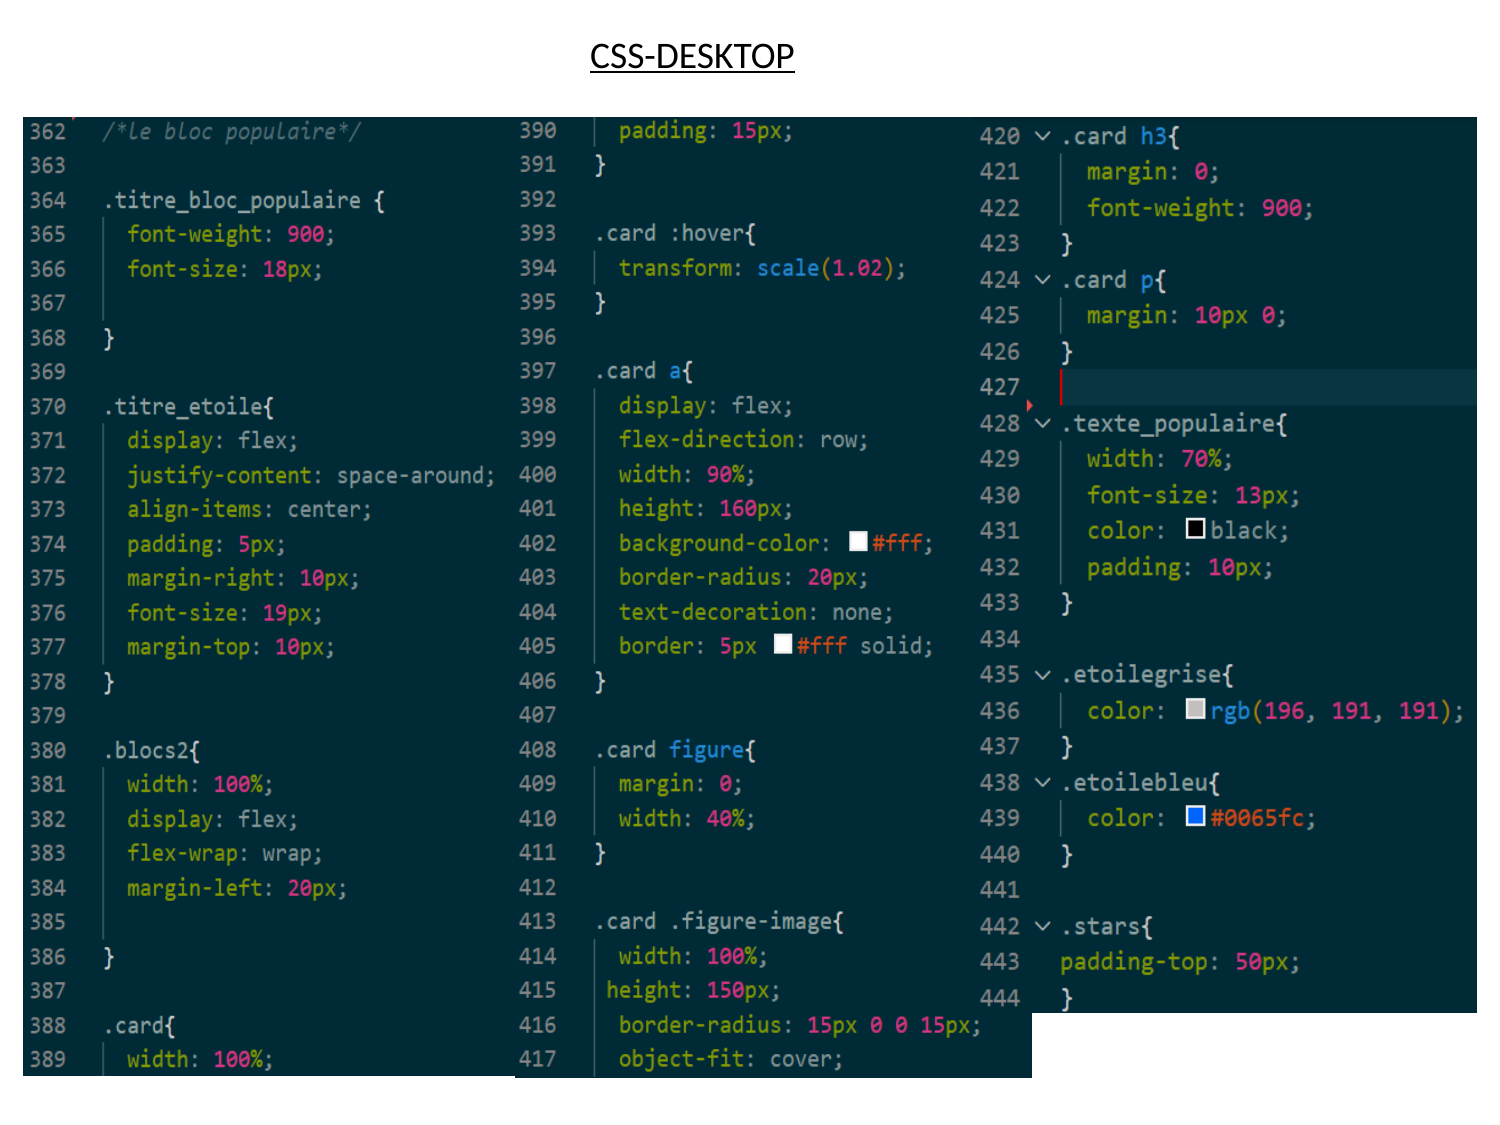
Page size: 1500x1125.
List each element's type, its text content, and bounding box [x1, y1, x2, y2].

picture [1360, 702, 1371, 719]
picture [314, 196, 323, 208]
picture [709, 982, 730, 997]
picture [658, 534, 668, 551]
picture [31, 536, 40, 552]
picture [683, 779, 693, 791]
picture [214, 196, 225, 208]
picture [645, 539, 655, 551]
picture [31, 124, 40, 139]
picture [31, 501, 40, 517]
picture [31, 467, 40, 483]
picture [520, 604, 531, 619]
picture [1102, 132, 1113, 144]
picture [995, 450, 1006, 466]
picture [834, 260, 844, 275]
picture [56, 811, 64, 820]
picture [809, 1017, 819, 1032]
picture [1254, 700, 1261, 724]
picture [981, 666, 993, 682]
picture [56, 157, 65, 173]
picture [1225, 463, 1231, 470]
picture [1129, 773, 1139, 790]
picture [1009, 559, 1019, 575]
picture [733, 396, 744, 413]
picture [995, 378, 1006, 395]
picture [1195, 163, 1207, 179]
picture [43, 261, 53, 276]
picture [1027, 400, 1033, 411]
picture [290, 505, 298, 517]
picture [141, 500, 150, 517]
picture [796, 1055, 806, 1066]
picture [1089, 132, 1099, 144]
picture [1009, 738, 1019, 754]
picture [240, 536, 249, 552]
picture [31, 570, 40, 585]
picture [520, 673, 543, 688]
picture [1116, 922, 1139, 934]
picture [31, 330, 40, 345]
picture [1075, 778, 1086, 790]
picture [533, 604, 556, 619]
picture [758, 126, 769, 143]
picture [872, 608, 881, 619]
picture [671, 396, 680, 413]
picture [546, 1051, 555, 1066]
picture [1169, 491, 1179, 503]
picture [1168, 953, 1179, 969]
picture [43, 776, 53, 792]
picture [1279, 702, 1304, 719]
picture [980, 378, 993, 395]
picture [190, 815, 199, 827]
picture [31, 776, 40, 792]
picture [277, 815, 286, 827]
picture [533, 329, 543, 344]
picture [31, 295, 40, 310]
picture [771, 573, 780, 584]
picture [31, 811, 40, 827]
picture [1250, 563, 1260, 575]
picture [56, 501, 65, 517]
picture [253, 810, 261, 827]
picture [1009, 918, 1019, 934]
picture [887, 637, 896, 653]
picture [1183, 450, 1194, 466]
picture [141, 436, 150, 448]
picture [980, 522, 993, 538]
picture [228, 402, 236, 414]
picture [202, 436, 212, 453]
picture [1116, 670, 1125, 682]
picture [165, 1051, 175, 1067]
picture [1009, 881, 1019, 898]
picture [980, 415, 993, 431]
picture [165, 402, 175, 414]
picture [1266, 809, 1276, 826]
picture [240, 225, 249, 242]
picture [1237, 419, 1247, 431]
picture [165, 261, 175, 277]
picture [166, 436, 176, 453]
picture [644, 465, 667, 482]
picture [43, 880, 66, 895]
picture [191, 191, 200, 208]
picture [644, 981, 667, 1002]
picture [1115, 521, 1126, 538]
picture [227, 849, 237, 865]
picture [31, 914, 40, 929]
picture [190, 574, 199, 585]
picture [657, 504, 668, 521]
picture [783, 1055, 794, 1066]
picture [995, 343, 1006, 359]
picture [534, 1051, 543, 1066]
picture [252, 402, 261, 414]
picture [980, 343, 993, 359]
picture [141, 192, 150, 208]
picture [708, 917, 730, 934]
picture [646, 401, 655, 413]
picture [1115, 311, 1126, 323]
picture [520, 811, 531, 826]
picture [202, 471, 212, 488]
picture [683, 401, 692, 413]
picture [302, 191, 310, 208]
picture [56, 261, 65, 276]
picture [633, 229, 643, 240]
picture [657, 1054, 668, 1066]
picture [1128, 487, 1139, 503]
picture [1168, 563, 1180, 580]
picture [179, 742, 188, 758]
picture [996, 307, 1006, 323]
picture [1075, 670, 1086, 682]
picture [810, 637, 847, 653]
picture [609, 229, 617, 240]
picture [1186, 698, 1205, 719]
picture [226, 1050, 263, 1067]
picture [326, 196, 335, 208]
picture [980, 594, 993, 610]
picture [1225, 701, 1249, 724]
picture [759, 435, 768, 447]
picture [56, 914, 65, 929]
picture [1102, 275, 1113, 287]
picture [43, 811, 53, 827]
picture [981, 200, 993, 216]
picture [981, 990, 1020, 1006]
picture [534, 879, 543, 895]
picture [1212, 707, 1222, 718]
picture [862, 642, 870, 653]
picture [56, 820, 65, 827]
picture [534, 948, 543, 964]
picture [1087, 198, 1126, 216]
picture [996, 487, 1006, 503]
picture [996, 559, 1006, 575]
picture [1239, 526, 1249, 538]
picture [695, 126, 706, 143]
picture [1186, 518, 1205, 538]
picture [533, 535, 543, 551]
picture [31, 880, 40, 895]
picture [1129, 957, 1139, 969]
picture [546, 844, 555, 860]
picture [1456, 715, 1462, 722]
picture [745, 917, 756, 929]
picture [809, 569, 819, 584]
picture [758, 1021, 768, 1032]
picture [873, 642, 884, 653]
picture [215, 230, 224, 242]
picture [128, 810, 138, 827]
picture [1076, 132, 1085, 144]
picture [1182, 778, 1193, 790]
picture [1102, 557, 1139, 575]
picture [301, 570, 311, 585]
picture [1197, 670, 1206, 682]
picture [153, 436, 162, 448]
picture [732, 1051, 743, 1066]
picture [620, 1016, 643, 1032]
picture [215, 574, 225, 585]
picture [141, 127, 151, 139]
picture [1075, 415, 1085, 431]
picture [533, 225, 543, 240]
picture [1036, 671, 1051, 679]
picture [1008, 128, 1019, 144]
picture [520, 913, 531, 928]
picture [1195, 449, 1221, 467]
picture [820, 569, 844, 589]
picture [227, 574, 236, 585]
picture [1195, 491, 1207, 503]
picture [772, 1055, 780, 1066]
picture [1101, 706, 1113, 719]
picture [1442, 700, 1450, 724]
picture [981, 559, 993, 575]
picture [412, 471, 421, 483]
picture [153, 884, 163, 895]
picture [1009, 702, 1019, 719]
picture [56, 226, 65, 241]
picture [520, 638, 543, 653]
picture [1062, 736, 1072, 759]
picture [911, 637, 921, 653]
picture [646, 504, 655, 516]
picture [733, 642, 744, 658]
picture [980, 271, 993, 287]
picture [671, 465, 680, 482]
picture [314, 127, 324, 139]
picture [808, 264, 818, 275]
picture [1115, 957, 1126, 969]
picture [520, 948, 531, 964]
picture [645, 435, 655, 447]
picture [43, 226, 53, 241]
picture [995, 415, 1006, 431]
picture [520, 500, 531, 516]
picture [671, 947, 680, 964]
picture [289, 880, 299, 895]
picture [153, 505, 162, 517]
picture [31, 432, 40, 448]
picture [128, 260, 162, 277]
picture [375, 191, 384, 213]
picture [646, 568, 667, 584]
picture [546, 673, 556, 688]
picture [746, 1021, 755, 1032]
picture [240, 810, 250, 827]
picture [695, 746, 717, 762]
picture [190, 609, 199, 620]
picture [981, 307, 993, 323]
picture [947, 1021, 957, 1037]
picture [1156, 773, 1167, 790]
picture [596, 155, 605, 177]
picture [671, 779, 680, 791]
picture [745, 431, 755, 447]
picture [1089, 918, 1099, 934]
picture [1087, 454, 1112, 467]
picture [226, 775, 263, 792]
picture [707, 809, 745, 826]
picture [153, 471, 162, 483]
picture [834, 608, 843, 619]
picture [189, 230, 212, 242]
picture [1142, 127, 1152, 144]
picture [1128, 311, 1152, 328]
picture [152, 849, 163, 860]
picture [645, 741, 655, 757]
picture [277, 436, 286, 448]
picture [822, 1055, 831, 1066]
picture [129, 505, 138, 517]
picture [276, 471, 286, 483]
picture [1009, 235, 1019, 251]
picture [720, 608, 744, 620]
picture [226, 230, 237, 247]
picture [770, 539, 781, 551]
picture [56, 330, 65, 345]
picture [935, 1017, 944, 1032]
picture [129, 196, 138, 208]
picture [521, 191, 530, 207]
picture [31, 192, 40, 208]
picture [56, 776, 65, 792]
picture [671, 1054, 680, 1066]
picture [644, 809, 667, 826]
picture [1266, 702, 1277, 719]
picture [43, 1051, 53, 1067]
picture [226, 642, 237, 654]
picture [734, 917, 744, 928]
picture [1088, 813, 1099, 826]
picture [289, 849, 298, 860]
picture [165, 467, 175, 483]
picture [351, 505, 360, 516]
picture [670, 539, 718, 556]
picture [521, 260, 530, 275]
picture [31, 639, 40, 654]
picture [546, 1017, 556, 1032]
picture [251, 127, 262, 144]
picture [980, 881, 1007, 897]
picture [609, 745, 617, 757]
picture [165, 535, 175, 552]
picture [520, 775, 543, 791]
picture [376, 471, 384, 483]
picture [141, 471, 150, 483]
picture [1181, 957, 1207, 975]
picture [996, 235, 1006, 251]
picture [996, 738, 1006, 754]
picture [633, 121, 667, 138]
picture [770, 126, 781, 138]
picture [758, 573, 768, 584]
picture [872, 260, 882, 275]
picture [44, 674, 53, 689]
picture [289, 127, 299, 139]
picture [520, 535, 531, 551]
picture [658, 401, 668, 418]
picture [1263, 419, 1274, 431]
picture [980, 953, 1007, 969]
picture [1087, 486, 1126, 503]
picture [226, 879, 250, 895]
picture [720, 947, 757, 964]
picture [981, 809, 993, 826]
picture [783, 608, 806, 620]
picture [56, 432, 65, 448]
picture [1281, 535, 1287, 542]
picture [203, 399, 212, 414]
picture [533, 569, 543, 584]
picture [31, 226, 40, 241]
picture [1401, 702, 1425, 719]
picture [116, 399, 125, 414]
picture [178, 775, 187, 792]
picture [1102, 922, 1112, 934]
picture [995, 271, 1006, 288]
picture [1101, 670, 1113, 682]
picture [1169, 126, 1179, 149]
picture [1196, 778, 1206, 790]
picture [1088, 706, 1099, 719]
picture [633, 366, 643, 378]
picture [809, 1055, 819, 1066]
picture [534, 811, 543, 826]
picture [771, 264, 780, 275]
picture [1186, 806, 1205, 826]
picture [658, 264, 667, 275]
picture [263, 467, 273, 483]
picture [56, 467, 65, 483]
picture [239, 127, 250, 139]
picture [1292, 500, 1298, 507]
picture [226, 505, 261, 517]
picture [56, 845, 65, 860]
picture [128, 604, 162, 620]
picture [1266, 521, 1276, 538]
picture [533, 363, 543, 378]
picture [695, 401, 706, 418]
picture [746, 224, 755, 245]
picture [1101, 526, 1113, 538]
picture [733, 435, 743, 447]
picture [1101, 813, 1113, 826]
picture [696, 435, 705, 447]
picture [534, 1017, 543, 1032]
picture [521, 156, 530, 172]
picture [203, 265, 212, 277]
picture [708, 1021, 718, 1032]
picture [152, 775, 162, 792]
picture [338, 574, 347, 585]
picture [166, 746, 175, 758]
picture [521, 225, 530, 240]
picture [1009, 450, 1019, 466]
picture [1292, 966, 1298, 973]
picture [520, 879, 531, 895]
picture [239, 431, 250, 448]
picture [1007, 271, 1020, 287]
picture [1142, 670, 1153, 682]
picture [44, 707, 53, 723]
picture [226, 265, 237, 277]
picture [1089, 275, 1099, 288]
picture [301, 849, 311, 865]
picture [289, 471, 298, 483]
picture [796, 259, 805, 275]
picture [1101, 778, 1113, 790]
picture [253, 431, 261, 448]
picture [1088, 563, 1100, 580]
picture [31, 949, 40, 964]
picture [633, 539, 642, 551]
picture [546, 982, 555, 997]
picture [1156, 311, 1166, 323]
picture [1170, 773, 1179, 790]
picture [758, 539, 768, 551]
picture [1196, 307, 1207, 323]
picture [326, 127, 335, 139]
picture [996, 128, 1006, 144]
picture [609, 917, 617, 929]
picture [203, 191, 212, 208]
picture [733, 500, 769, 521]
picture [981, 631, 993, 647]
picture [1062, 233, 1072, 256]
picture [128, 431, 138, 448]
picture [534, 913, 543, 929]
picture [1209, 307, 1234, 328]
picture [1089, 666, 1099, 682]
picture [264, 127, 274, 139]
picture [873, 534, 922, 551]
picture [1115, 701, 1126, 719]
picture [621, 366, 630, 378]
picture [131, 122, 137, 139]
picture [774, 634, 792, 653]
picture [721, 500, 731, 516]
picture [128, 1055, 150, 1067]
picture [770, 435, 781, 447]
picture [546, 742, 556, 757]
picture [1075, 952, 1112, 969]
picture [734, 122, 744, 138]
picture [1036, 275, 1050, 284]
picture [44, 536, 53, 551]
picture [300, 880, 323, 900]
picture [783, 917, 805, 929]
picture [533, 294, 543, 309]
picture [301, 609, 310, 620]
picture [619, 1050, 643, 1066]
picture [341, 123, 347, 132]
picture [596, 672, 605, 693]
picture [1308, 823, 1314, 830]
picture [520, 569, 531, 584]
picture [363, 471, 372, 483]
picture [683, 746, 692, 757]
picture [721, 1016, 743, 1032]
picture [797, 638, 809, 653]
picture [695, 264, 731, 275]
picture [980, 163, 993, 179]
picture [1128, 706, 1153, 719]
picture [521, 294, 530, 309]
picture [117, 741, 126, 758]
picture [771, 504, 781, 516]
picture [1062, 988, 1072, 1011]
picture [56, 605, 65, 620]
picture [1062, 845, 1072, 867]
picture [387, 471, 397, 483]
picture [203, 609, 212, 620]
picture [56, 674, 65, 689]
picture [240, 642, 250, 659]
picture [238, 569, 261, 590]
picture [759, 401, 768, 413]
picture [56, 949, 65, 964]
picture [1254, 526, 1262, 538]
picture [885, 257, 892, 280]
picture [521, 329, 530, 344]
picture [129, 402, 138, 414]
picture [1088, 419, 1099, 431]
picture [1088, 526, 1098, 538]
picture [264, 605, 274, 620]
picture [981, 918, 1007, 934]
picture [44, 501, 53, 516]
picture [682, 430, 692, 447]
picture [846, 1021, 856, 1032]
picture [277, 849, 286, 860]
picture [1169, 670, 1180, 682]
picture [300, 467, 310, 483]
picture [128, 574, 150, 585]
picture [546, 431, 556, 447]
picture [1237, 953, 1274, 975]
picture [1156, 167, 1166, 179]
picture [55, 399, 65, 414]
picture [166, 123, 175, 139]
picture [1308, 715, 1314, 722]
picture [338, 505, 348, 517]
picture [619, 396, 630, 413]
picture [56, 1018, 65, 1033]
picture [1223, 664, 1233, 687]
picture [189, 466, 200, 483]
picture [201, 815, 212, 832]
picture [1009, 522, 1019, 538]
picture [708, 435, 730, 447]
picture [190, 436, 199, 448]
picture [1128, 526, 1153, 538]
picture [190, 402, 200, 414]
picture [670, 573, 693, 584]
picture [129, 540, 139, 557]
picture [1102, 419, 1112, 431]
picture [682, 259, 694, 275]
picture [56, 124, 65, 139]
picture [546, 707, 555, 722]
picture [128, 884, 150, 895]
picture [757, 604, 768, 620]
picture [190, 127, 200, 139]
picture [619, 814, 642, 826]
picture [747, 396, 755, 413]
picture [1076, 275, 1085, 288]
picture [1142, 563, 1152, 575]
picture [546, 294, 555, 309]
picture [533, 260, 556, 275]
picture [899, 642, 908, 653]
picture [646, 1016, 667, 1032]
picture [771, 608, 780, 620]
picture [203, 505, 212, 517]
picture [31, 1051, 40, 1067]
picture [619, 952, 642, 964]
picture [462, 471, 470, 483]
picture [980, 702, 993, 719]
picture [771, 1021, 780, 1032]
picture [31, 674, 40, 689]
picture [1087, 167, 1112, 179]
picture [521, 431, 530, 447]
picture [981, 128, 993, 144]
picture [128, 780, 150, 792]
picture [996, 702, 1006, 719]
picture [683, 361, 692, 383]
picture [834, 1021, 844, 1037]
picture [619, 779, 642, 791]
picture [289, 609, 299, 625]
picture [646, 637, 667, 653]
picture [1210, 198, 1220, 216]
picture [808, 917, 819, 934]
picture [178, 1050, 187, 1067]
picture [117, 1021, 125, 1033]
picture [56, 364, 65, 379]
picture [1183, 203, 1193, 216]
picture [227, 471, 236, 483]
picture [215, 879, 224, 895]
picture [44, 742, 53, 758]
picture [658, 435, 668, 447]
picture [251, 880, 261, 895]
picture [43, 330, 53, 345]
picture [31, 605, 40, 620]
picture [166, 815, 176, 832]
picture [759, 264, 768, 275]
picture [619, 604, 630, 620]
picture [1036, 778, 1051, 786]
picture [1209, 670, 1220, 682]
picture [277, 196, 298, 213]
picture [56, 295, 65, 310]
picture [119, 123, 126, 132]
picture [670, 642, 693, 653]
picture [44, 399, 53, 414]
picture [1142, 449, 1152, 467]
picture [683, 912, 694, 928]
picture [671, 367, 680, 378]
picture [546, 225, 555, 240]
picture [1156, 563, 1166, 575]
picture [1210, 414, 1220, 431]
picture [534, 982, 543, 997]
picture [708, 229, 718, 240]
picture [1195, 203, 1207, 221]
picture [1062, 342, 1072, 365]
picture [733, 746, 743, 757]
picture [759, 986, 768, 997]
picture [1277, 957, 1287, 969]
picture [31, 742, 40, 758]
picture [683, 224, 706, 240]
picture [980, 450, 993, 466]
picture [1009, 307, 1019, 323]
picture [1346, 702, 1358, 719]
picture [1277, 414, 1287, 436]
picture [1009, 594, 1019, 610]
picture [302, 127, 310, 139]
picture [721, 534, 743, 551]
picture [709, 948, 719, 964]
picture [633, 401, 642, 413]
picture [31, 261, 40, 276]
picture [140, 746, 151, 758]
picture [31, 983, 40, 998]
picture [721, 638, 730, 653]
picture [644, 947, 667, 964]
picture [339, 471, 347, 483]
picture [44, 432, 53, 448]
picture [695, 608, 718, 620]
picture [289, 226, 324, 242]
picture [141, 1021, 151, 1033]
picture [190, 540, 199, 552]
picture [621, 229, 630, 240]
picture [696, 917, 705, 929]
picture [44, 983, 53, 998]
picture [683, 126, 693, 138]
picture [314, 505, 323, 516]
picture [128, 844, 150, 860]
picture [1036, 922, 1050, 930]
picture [1089, 774, 1099, 790]
picture [1278, 808, 1291, 826]
picture [822, 1017, 831, 1032]
picture [153, 642, 163, 654]
picture [708, 465, 745, 482]
picture [746, 573, 755, 584]
picture [1263, 200, 1302, 216]
picture [1087, 311, 1112, 323]
picture [720, 775, 731, 791]
picture [620, 126, 631, 143]
picture [154, 402, 163, 414]
picture [1293, 813, 1303, 826]
picture [1008, 487, 1019, 503]
picture [546, 398, 556, 413]
picture [1277, 491, 1287, 503]
picture [351, 471, 360, 488]
picture [313, 570, 336, 590]
picture [545, 811, 556, 826]
picture [1009, 953, 1019, 969]
picture [1211, 809, 1264, 826]
picture [277, 639, 287, 654]
picture [645, 224, 655, 240]
picture [1009, 774, 1019, 790]
picture [996, 774, 1006, 790]
picture [795, 539, 819, 551]
picture [520, 982, 531, 997]
picture [165, 505, 187, 522]
picture [633, 745, 643, 757]
picture [264, 540, 273, 552]
picture [646, 604, 667, 620]
picture [1154, 203, 1180, 216]
picture [721, 1054, 730, 1066]
picture [746, 642, 755, 653]
picture [645, 1054, 654, 1071]
picture [822, 257, 829, 280]
picture [215, 776, 225, 792]
picture [178, 471, 187, 483]
picture [1062, 957, 1073, 975]
picture [708, 573, 718, 584]
picture [671, 499, 692, 516]
picture [1115, 808, 1126, 826]
picture [1009, 378, 1019, 395]
picture [263, 570, 273, 585]
picture [746, 740, 755, 762]
picture [301, 505, 311, 517]
picture [746, 608, 755, 620]
picture [301, 265, 310, 277]
picture [165, 226, 175, 242]
picture [189, 849, 213, 860]
picture [44, 639, 53, 654]
picture [56, 639, 65, 654]
picture [519, 707, 543, 722]
picture [228, 196, 236, 208]
picture [190, 642, 199, 654]
picture [995, 200, 1006, 216]
picture [633, 986, 642, 997]
picture [520, 466, 556, 482]
picture [621, 745, 630, 757]
picture [1141, 957, 1154, 975]
picture [238, 196, 274, 213]
picture [846, 608, 868, 619]
picture [1333, 702, 1344, 719]
picture [214, 402, 225, 414]
picture [546, 569, 555, 584]
picture [534, 156, 543, 172]
picture [772, 917, 780, 929]
picture [129, 741, 138, 758]
picture [313, 642, 323, 654]
picture [520, 844, 531, 860]
picture [546, 156, 555, 172]
picture [215, 849, 224, 860]
picture [165, 574, 187, 590]
picture [784, 435, 793, 447]
picture [215, 609, 224, 620]
picture [545, 948, 556, 964]
picture [1265, 572, 1271, 579]
picture [276, 605, 286, 620]
picture [521, 122, 530, 138]
picture [178, 810, 187, 827]
picture [720, 229, 731, 240]
picture [1128, 200, 1139, 216]
picture [1212, 521, 1223, 538]
picture [226, 127, 237, 144]
picture [473, 466, 483, 483]
picture [1211, 176, 1217, 183]
picture [1183, 491, 1193, 503]
picture [104, 329, 113, 350]
picture [1009, 200, 1019, 216]
picture [670, 1021, 693, 1032]
picture [521, 363, 530, 378]
picture [981, 738, 993, 754]
picture [619, 470, 642, 482]
picture [44, 914, 53, 929]
picture [1156, 128, 1166, 144]
picture [1114, 449, 1139, 467]
picture [1223, 419, 1233, 431]
picture [846, 573, 856, 584]
picture [1210, 559, 1221, 575]
picture [165, 605, 175, 620]
picture [31, 845, 40, 860]
picture [165, 776, 175, 792]
picture [129, 1021, 138, 1033]
picture [56, 1051, 65, 1067]
picture [1142, 917, 1152, 939]
picture [645, 361, 655, 378]
picture [546, 329, 556, 344]
picture [44, 157, 53, 173]
picture [154, 196, 163, 208]
picture [734, 229, 744, 240]
picture [871, 1017, 882, 1032]
picture [1035, 132, 1045, 140]
picture [141, 399, 150, 414]
picture [922, 1017, 932, 1032]
picture [1009, 666, 1019, 682]
picture [1115, 415, 1126, 431]
picture [1262, 307, 1275, 323]
picture [772, 401, 780, 413]
picture [153, 574, 163, 585]
picture [226, 609, 237, 620]
picture [1183, 419, 1206, 436]
picture [533, 500, 543, 516]
picture [104, 948, 113, 969]
picture [670, 741, 681, 757]
picture [153, 815, 162, 827]
picture [608, 981, 630, 997]
picture [621, 917, 630, 929]
picture [31, 399, 40, 414]
picture [128, 225, 162, 242]
picture [152, 1050, 162, 1067]
picture [620, 637, 643, 653]
picture [252, 540, 262, 557]
picture [166, 849, 175, 860]
picture [546, 775, 556, 791]
picture [190, 265, 199, 277]
picture [154, 746, 162, 758]
picture [264, 849, 274, 860]
picture [1236, 311, 1247, 323]
picture [995, 163, 1006, 179]
picture [1222, 559, 1248, 580]
picture [1009, 163, 1019, 179]
picture [546, 363, 556, 378]
picture [1129, 419, 1139, 431]
picture [43, 845, 53, 860]
picture [190, 884, 199, 895]
picture [1116, 778, 1126, 790]
picture [279, 122, 285, 139]
picture [671, 264, 680, 275]
picture [116, 193, 125, 208]
picture [105, 672, 113, 694]
picture [682, 1051, 693, 1066]
picture [56, 570, 65, 585]
picture [533, 431, 543, 447]
picture [44, 467, 53, 483]
picture [609, 366, 617, 378]
picture [534, 191, 543, 207]
picture [1115, 167, 1152, 184]
picture [1140, 419, 1180, 436]
picture [1008, 809, 1019, 826]
picture [645, 264, 655, 275]
picture [350, 196, 360, 208]
picture [43, 295, 53, 310]
picture [190, 741, 199, 763]
picture [784, 534, 793, 551]
picture [619, 260, 630, 275]
picture [31, 707, 40, 723]
picture [996, 522, 1006, 538]
picture [996, 631, 1020, 647]
picture [746, 122, 755, 138]
picture [165, 884, 187, 900]
picture [238, 471, 261, 483]
picture [596, 292, 605, 314]
picture [533, 122, 556, 138]
picture [996, 809, 1006, 826]
picture [44, 949, 53, 964]
picture [733, 982, 756, 1002]
picture [1250, 419, 1261, 431]
picture [326, 501, 335, 517]
text_box CSS-DESKTOP [575, 23, 810, 84]
picture [521, 398, 530, 413]
picture [996, 594, 1006, 610]
picture [1375, 715, 1381, 722]
picture [1142, 276, 1152, 293]
picture [633, 917, 643, 928]
picture [141, 815, 150, 827]
picture [44, 192, 66, 208]
picture [858, 260, 869, 275]
picture [214, 639, 224, 654]
picture [546, 191, 555, 207]
picture [980, 774, 993, 790]
picture [44, 570, 53, 585]
picture [620, 568, 643, 584]
picture [1114, 270, 1126, 288]
picture [619, 430, 642, 447]
picture [996, 666, 1006, 682]
picture [546, 913, 555, 929]
picture [43, 124, 53, 139]
picture [1156, 270, 1166, 293]
picture [264, 436, 273, 448]
picture [1009, 415, 1019, 431]
picture [981, 235, 993, 251]
picture [1128, 813, 1153, 826]
picture [215, 1051, 225, 1067]
picture [55, 536, 66, 551]
picture [519, 742, 543, 757]
picture [55, 742, 65, 758]
picture [546, 638, 555, 653]
picture [1222, 200, 1233, 216]
picture [1036, 419, 1050, 427]
picture [1009, 343, 1019, 359]
picture [671, 809, 680, 826]
picture [959, 1021, 969, 1032]
picture [1237, 487, 1260, 503]
picture [980, 846, 1019, 862]
picture [620, 499, 643, 516]
picture [669, 982, 680, 997]
picture [276, 261, 299, 282]
picture [896, 1017, 907, 1032]
picture [31, 364, 40, 379]
picture [43, 364, 53, 379]
picture [546, 879, 555, 895]
picture [251, 226, 261, 242]
picture [1210, 773, 1220, 796]
picture [31, 1018, 40, 1033]
picture [707, 1049, 719, 1066]
picture [44, 605, 53, 620]
picture [1156, 491, 1166, 503]
picture [620, 534, 631, 551]
picture [1226, 521, 1236, 538]
picture [1142, 778, 1153, 790]
picture [822, 435, 857, 447]
picture [338, 196, 348, 208]
picture [834, 912, 843, 934]
picture [850, 531, 867, 551]
picture [1427, 702, 1438, 719]
picture [166, 196, 175, 208]
picture [721, 746, 730, 757]
picture [784, 264, 793, 275]
picture [821, 917, 831, 929]
picture [1060, 369, 1477, 405]
picture [288, 639, 311, 659]
picture [153, 1016, 162, 1033]
picture [56, 983, 65, 998]
picture [632, 608, 643, 620]
picture [633, 264, 643, 275]
picture [141, 535, 162, 552]
picture [1155, 670, 1167, 687]
picture [128, 471, 137, 488]
picture [326, 884, 335, 895]
picture [721, 568, 743, 584]
picture [546, 535, 555, 551]
picture [533, 398, 543, 413]
picture [180, 123, 186, 139]
picture [215, 265, 224, 277]
picture [646, 779, 668, 796]
picture [1115, 126, 1126, 144]
picture [56, 707, 65, 723]
picture [178, 540, 187, 552]
picture [214, 501, 224, 517]
picture [31, 157, 40, 173]
picture [264, 397, 273, 419]
picture [265, 261, 274, 277]
picture [165, 642, 187, 659]
picture [166, 1016, 175, 1038]
picture [436, 471, 458, 483]
picture [596, 843, 605, 865]
picture [240, 397, 249, 414]
picture [534, 844, 543, 860]
picture [1263, 491, 1274, 508]
picture [425, 471, 434, 483]
picture [682, 603, 692, 620]
picture [546, 500, 555, 516]
picture [264, 815, 274, 827]
picture [981, 487, 993, 503]
picture [1183, 670, 1193, 682]
picture [1076, 922, 1085, 934]
picture [671, 126, 680, 138]
picture [128, 642, 150, 654]
picture [645, 912, 655, 929]
picture [203, 127, 212, 139]
picture [519, 1051, 531, 1066]
picture [520, 1017, 531, 1032]
picture [1062, 593, 1072, 615]
picture [44, 1018, 53, 1033]
picture [178, 431, 187, 448]
picture [202, 540, 213, 557]
picture [1129, 665, 1139, 682]
